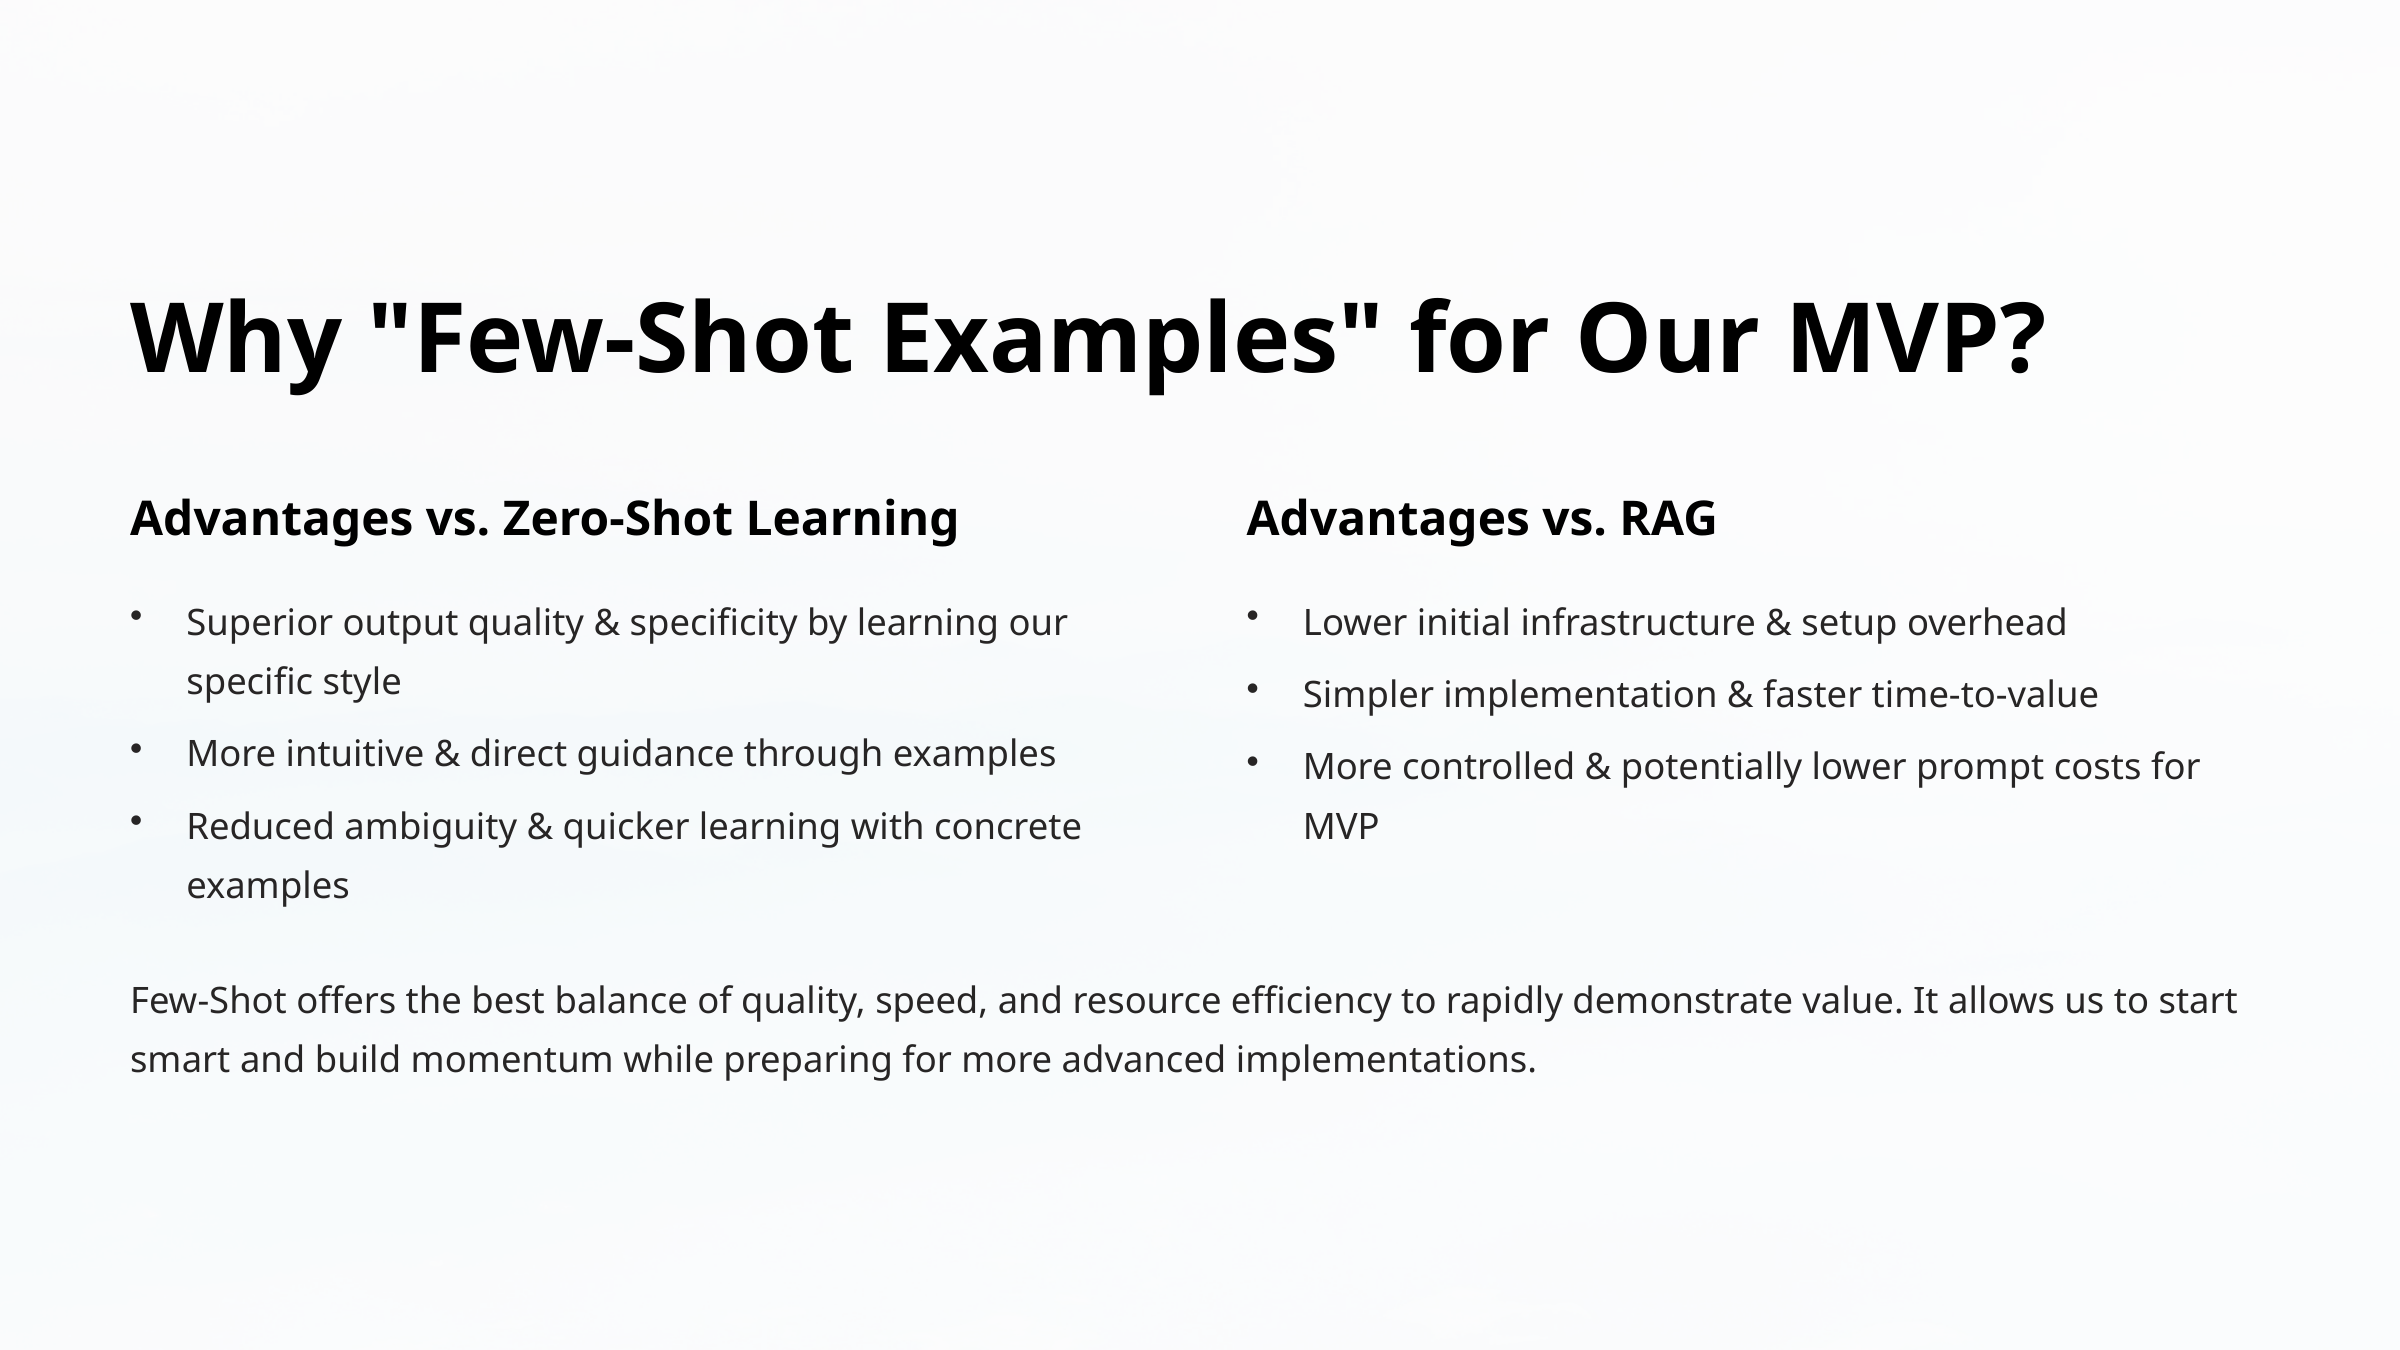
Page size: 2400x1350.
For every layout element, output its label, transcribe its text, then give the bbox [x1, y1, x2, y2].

text_box Superior output quality & specificity by learning our specific style [130, 582, 1155, 702]
text_box Lower initial infrastructure & setup overhead [1246, 582, 2271, 643]
text_box More intuitive & direct guidance through examples [130, 714, 1155, 775]
text_box More controlled & potentially lower prompt costs for MVP [1246, 727, 2271, 847]
text_box Few-Shot offers the best balance of quality, speed, and resource efficiency to rapidly demonstrate value. It allows us to start smart and build momentum while preparing for more advanced implementations. [130, 961, 2270, 1081]
text_box Simpler implementation & faster time-to-value [1246, 655, 2271, 715]
text_box Why "Few-Shot Examples" for Our MVP? [130, 269, 1913, 392]
text_box Reduced ambiguity & quicker learning with concrete examples [130, 787, 1155, 907]
text_box Advantages vs. RAG [1246, 484, 1735, 546]
text_box Advantages vs. Zero-Shot Learning [130, 484, 901, 546]
